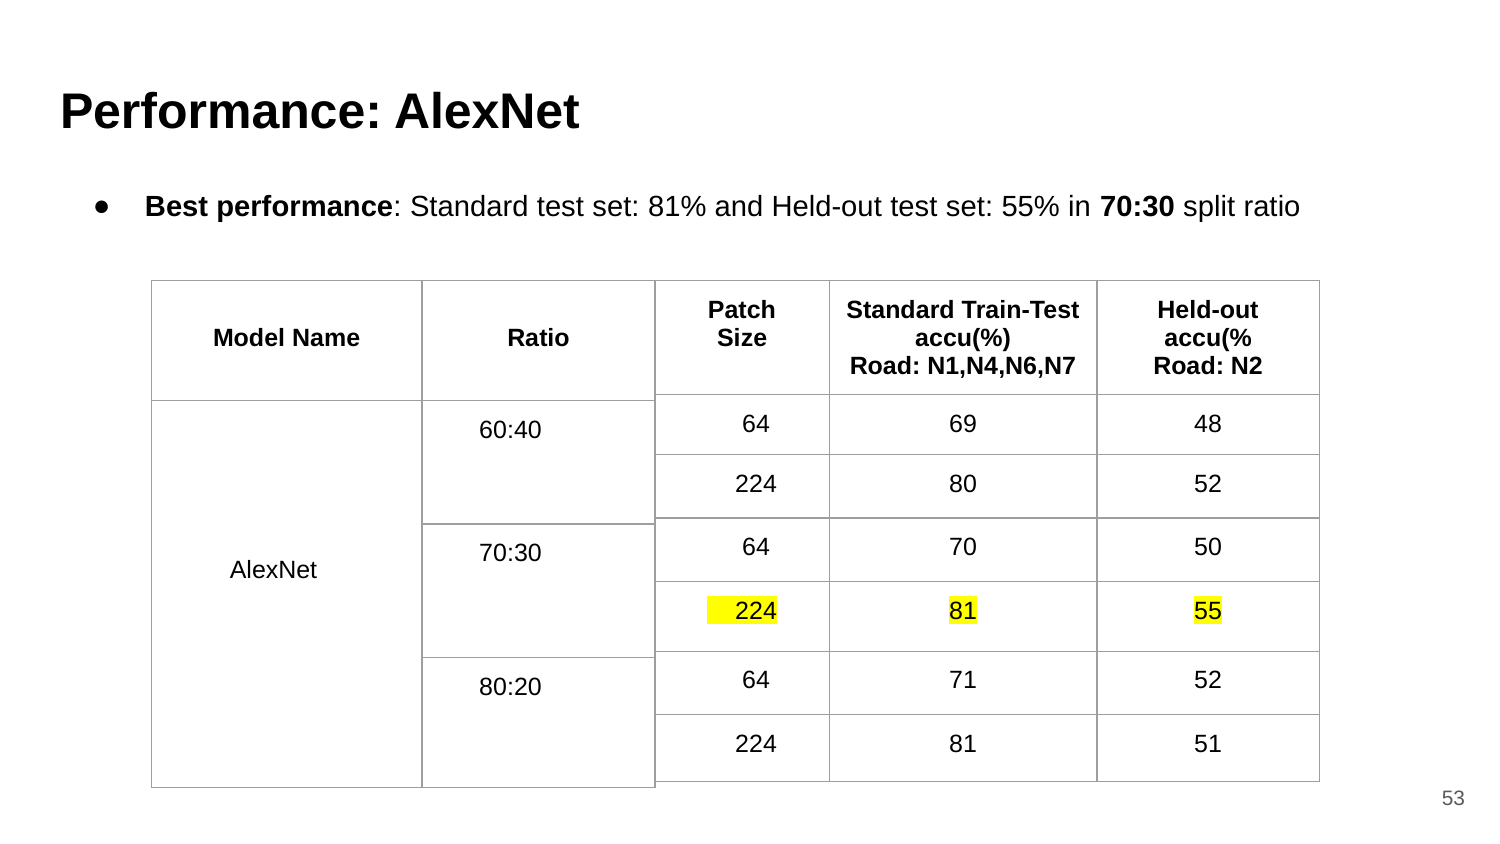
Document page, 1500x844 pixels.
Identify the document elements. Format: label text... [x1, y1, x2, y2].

table_cell 52 [1098, 652, 1319, 714]
table_cell 224 [656, 582, 829, 651]
table_cell 55 [1098, 582, 1319, 651]
slide_number 53 [1389, 764, 1480, 830]
table_cell 64 [656, 652, 829, 714]
table_cell 64 [656, 395, 829, 454]
table_cell 80 [830, 455, 1096, 517]
title Performance: AlexNet [45, 63, 785, 157]
table_cell 51 [1098, 715, 1319, 781]
text_box Best performance: Standard test set: 81% and Held-out test set: 55% in 70:30 split ratio [54, 172, 1373, 238]
table_cell 50 [1098, 519, 1319, 581]
table_cell 70 [830, 519, 1096, 581]
table_cell 71 [830, 652, 1096, 714]
table_cell 70:30 [423, 525, 654, 657]
table_cell 69 [830, 395, 1096, 454]
table_cell AlexNet [152, 401, 421, 787]
table_cell 81 [830, 582, 1096, 651]
table_cell 224 [656, 455, 829, 517]
table_cell 48 [1098, 395, 1319, 454]
table_cell 52 [1098, 455, 1319, 517]
table_header Standard Train-Test accu(%) Road: N1,N4,N6,N7 [830, 281, 1096, 394]
table_header Held-out accu(% Road: N2 [1098, 281, 1319, 394]
table_cell 224 [656, 715, 829, 781]
table_header Model Name [152, 281, 421, 400]
table_header Patch Size [656, 281, 829, 394]
table_header Ratio [423, 281, 654, 400]
table_cell 80:20 [423, 658, 654, 787]
table_cell 81 [830, 715, 1096, 781]
table_cell 64 [656, 519, 829, 581]
table_cell 60:40 [423, 401, 654, 523]
